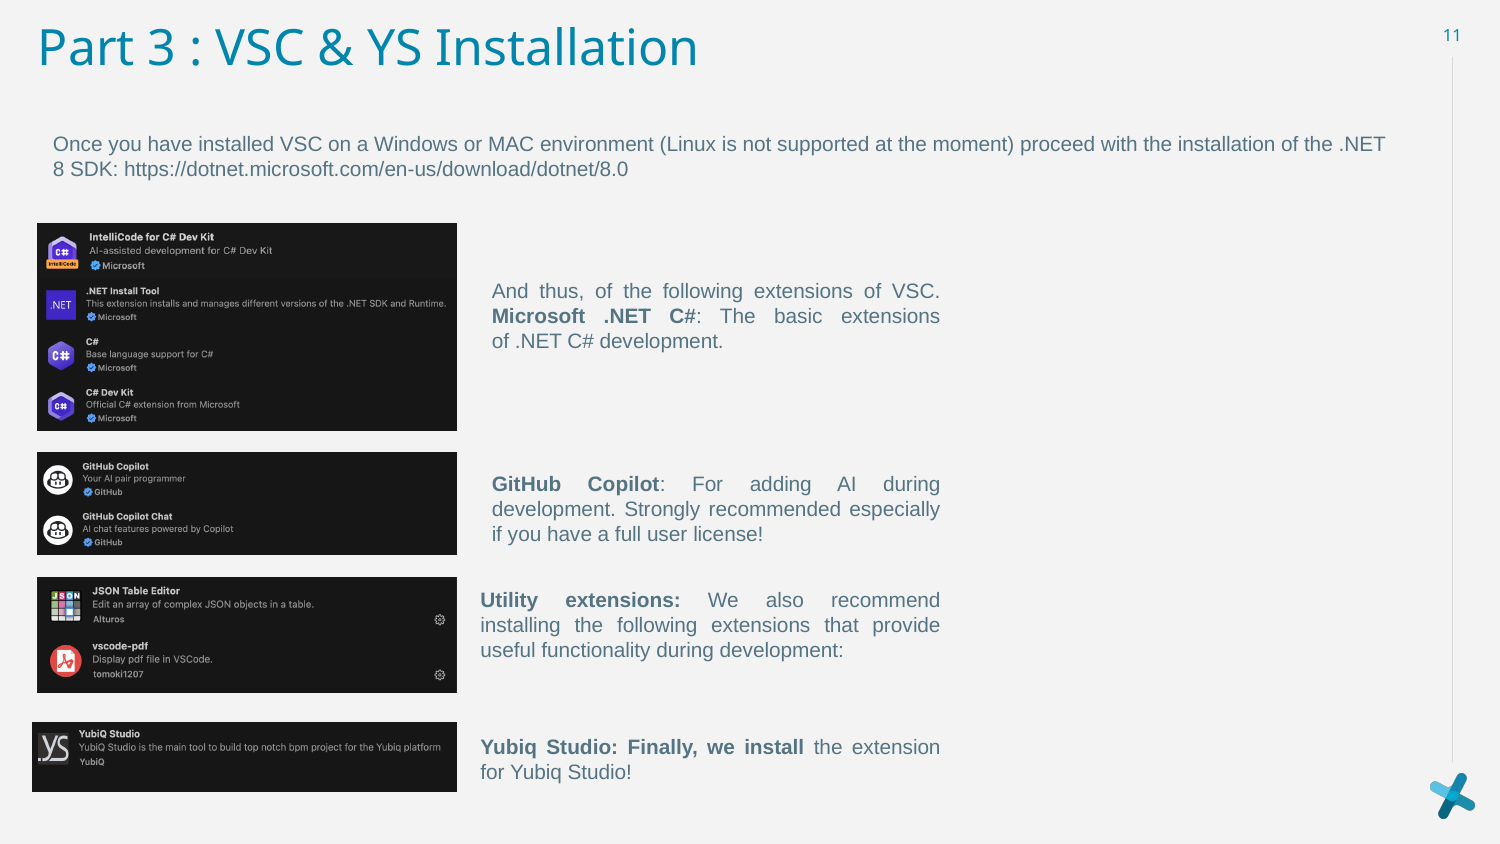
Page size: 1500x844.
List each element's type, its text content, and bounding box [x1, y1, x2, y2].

text_box Once you have installed VSC on a Windows or MAC environment (Linux is not supported at the moment) proceed with the installation of the .NET 8 SDK: https://dotnet.microsoft.com/en-us/download/dotnet/8.0 [37, 123, 1412, 189]
picture [32, 722, 457, 792]
text_box Yubiq Studio: Finally, we install the extension for Yubiq Studio! [465, 726, 956, 792]
picture [37, 577, 457, 693]
picture [37, 452, 457, 555]
title Part 3 : VSC & YS Installation [37, 15, 1391, 123]
picture [37, 223, 457, 431]
text_box Utility extensions: We also recommend installing the following extensions that provide useful functionality during development: [465, 579, 956, 670]
text_box And thus, of the following extensions of VSC. Microsoft .NET C#: The basic extensions of .NET C# development. [476, 270, 956, 361]
picture [1430, 773, 1475, 819]
text_box GitHub Copilot: For adding AI during development. Strongly recommended especially if you have a full user license! [476, 463, 956, 553]
